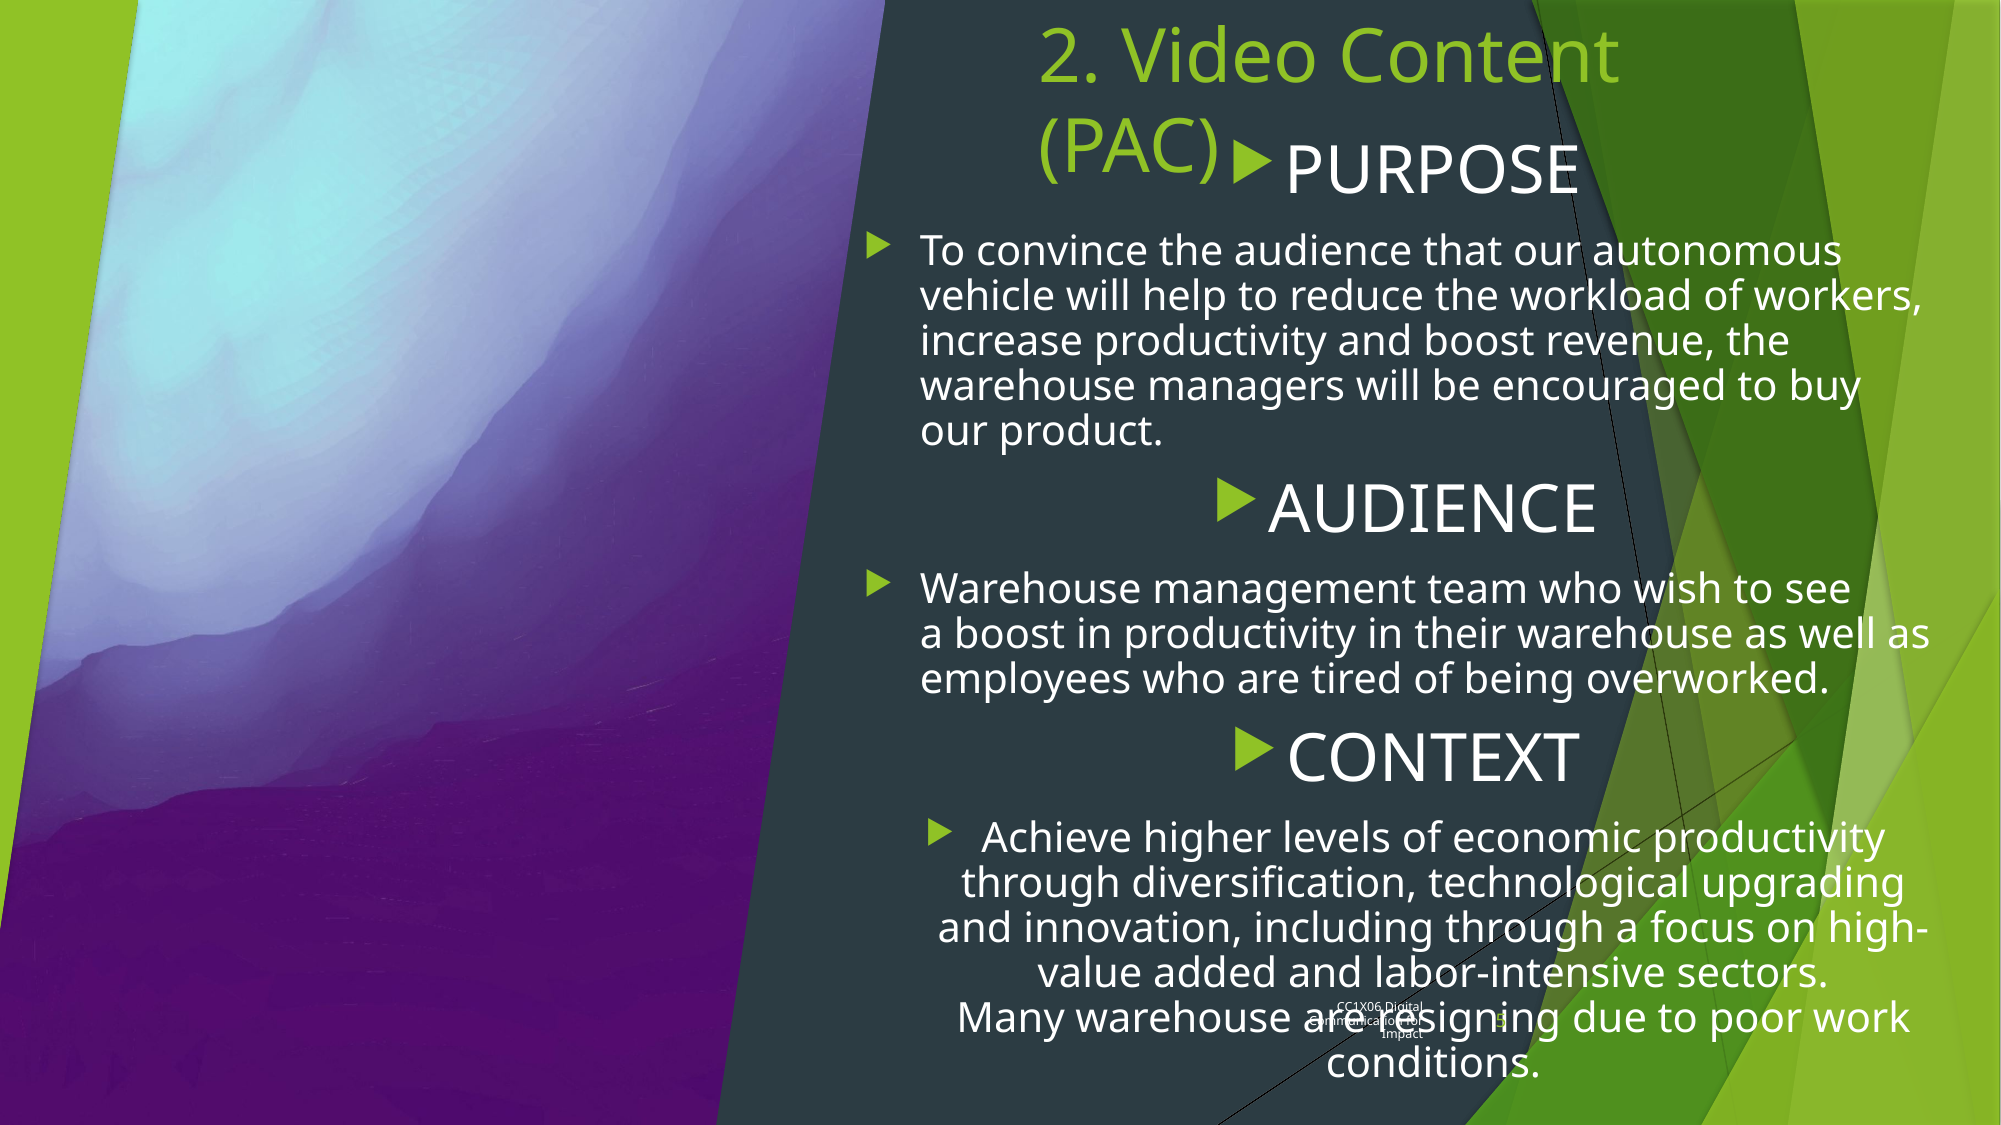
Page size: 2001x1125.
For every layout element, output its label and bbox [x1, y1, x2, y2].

picture [0, 0, 886, 1125]
text_box [887, 0, 2000, 1125]
